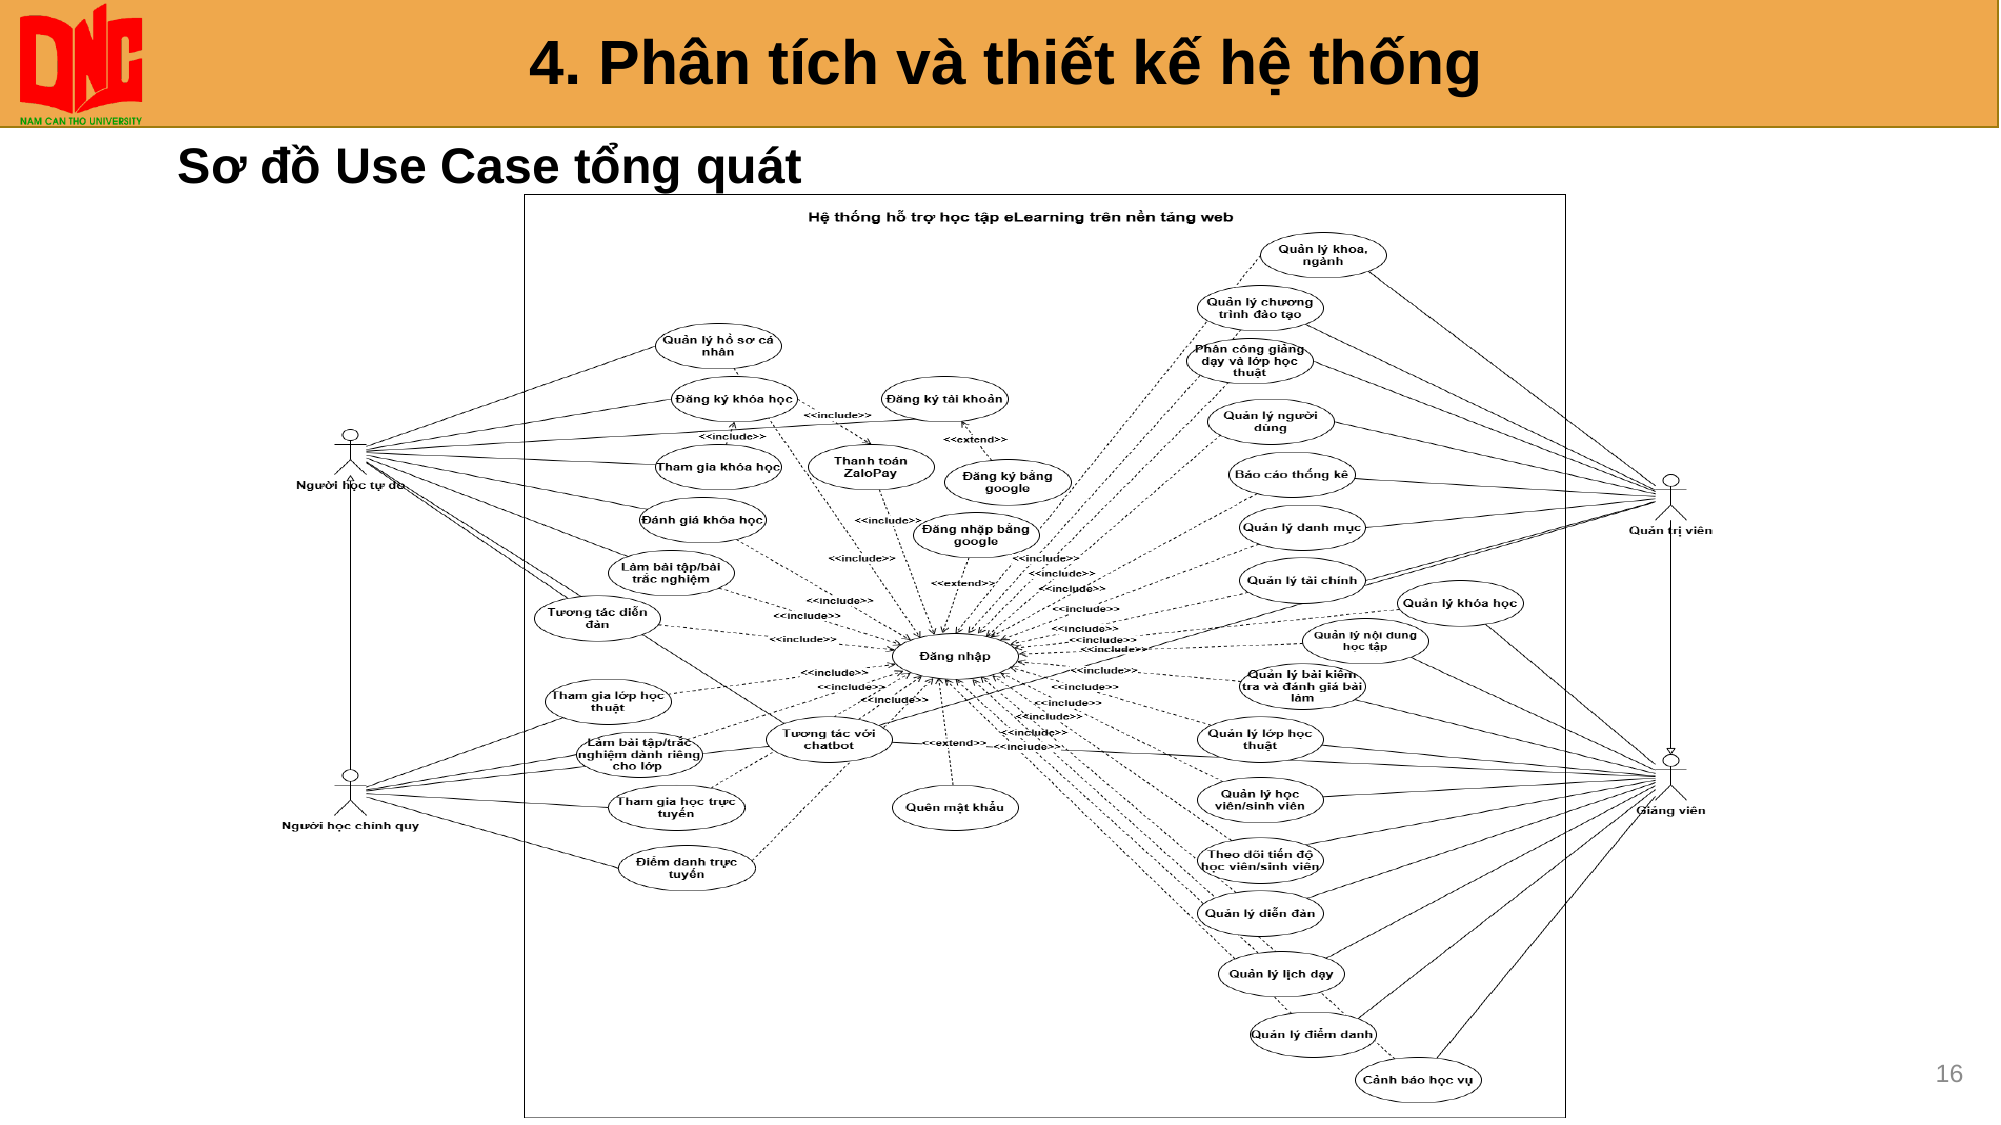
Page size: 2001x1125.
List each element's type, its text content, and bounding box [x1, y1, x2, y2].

title 4. Phân tích và thiết kế hệ thống [144, 0, 1869, 129]
text_box [0, 0, 144, 128]
picture [18, 1, 143, 125]
list Sơ đồ Use Case tổng quát [105, 132, 1891, 1103]
slide_number 16 [1916, 1042, 1979, 1103]
picture [282, 194, 1713, 1118]
text_box [1869, 0, 1999, 128]
